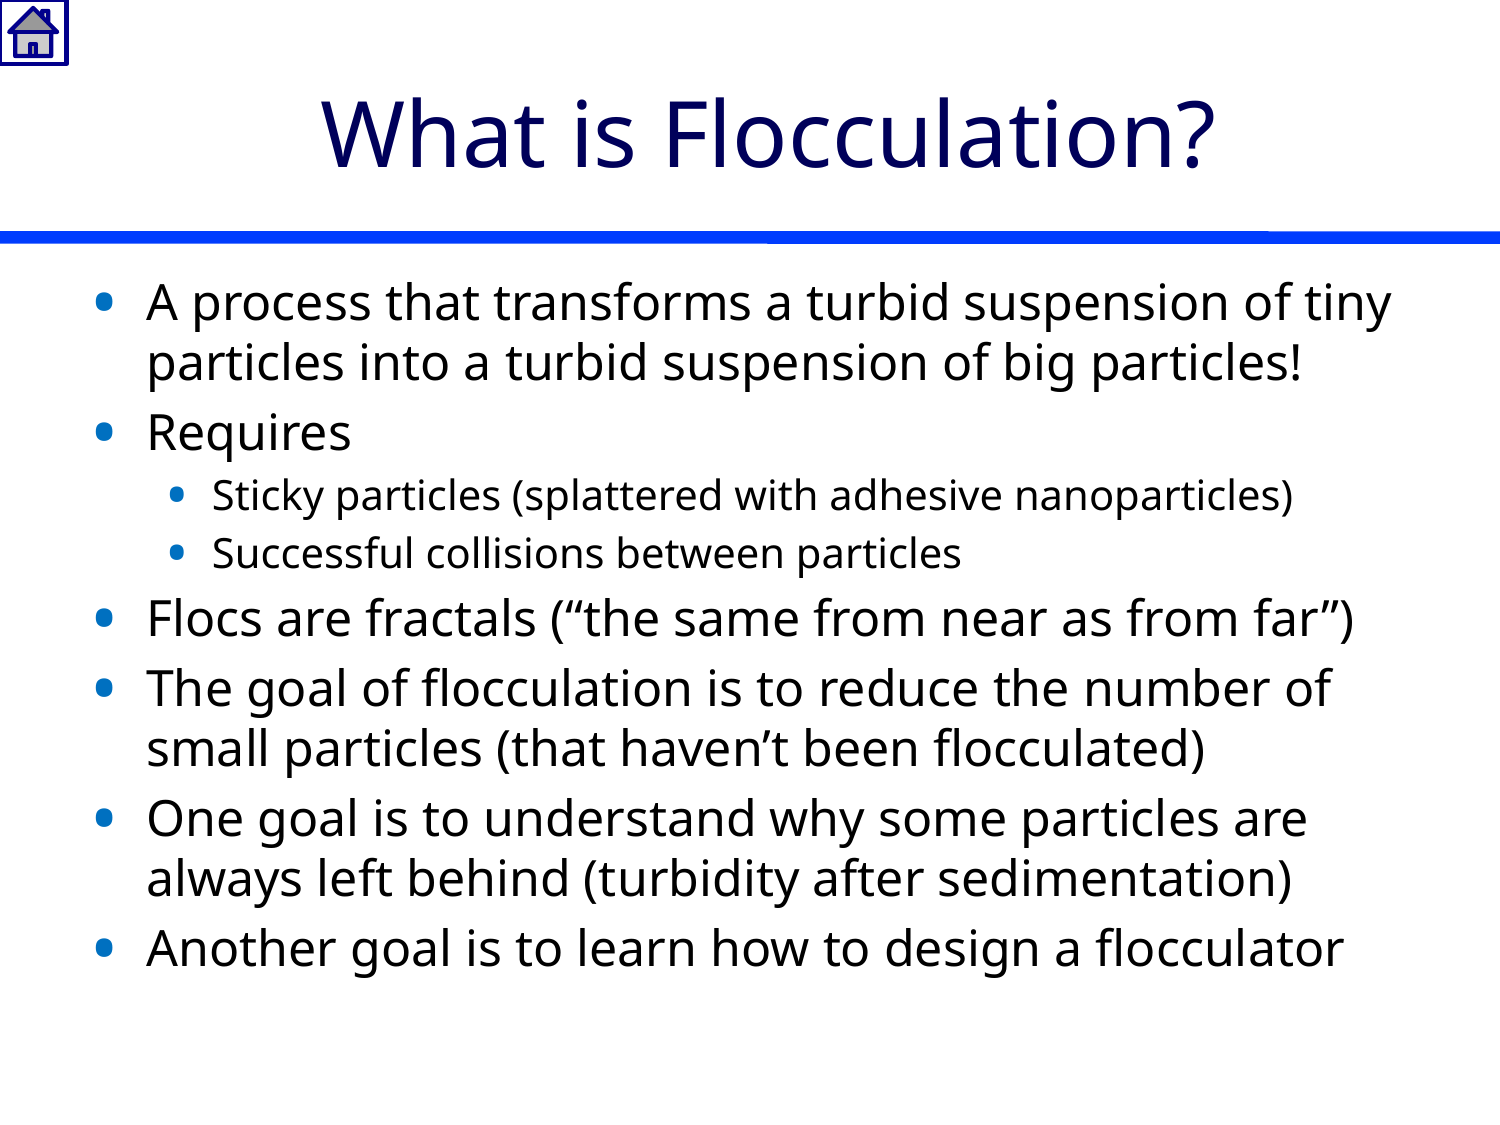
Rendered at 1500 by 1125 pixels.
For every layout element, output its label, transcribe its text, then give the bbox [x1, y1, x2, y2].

title What is Flocculation? [75, 37, 1463, 225]
list A process that transforms a turbid suspension of tiny particles into a turbid suspension of big particles! Requires Sticky particles (splattered with adhesive nanoparticles) Successful collisions between particles Flocs are fractals (“the same from near as from far”) The goal of flocculation is to reduce the number of small particles (that haven’t been flocculated) One goal is to understand why some particles are always left behind (turbidity after sedimentation) Another goal is to learn how to design a flocculator [74, 262, 1426, 1006]
